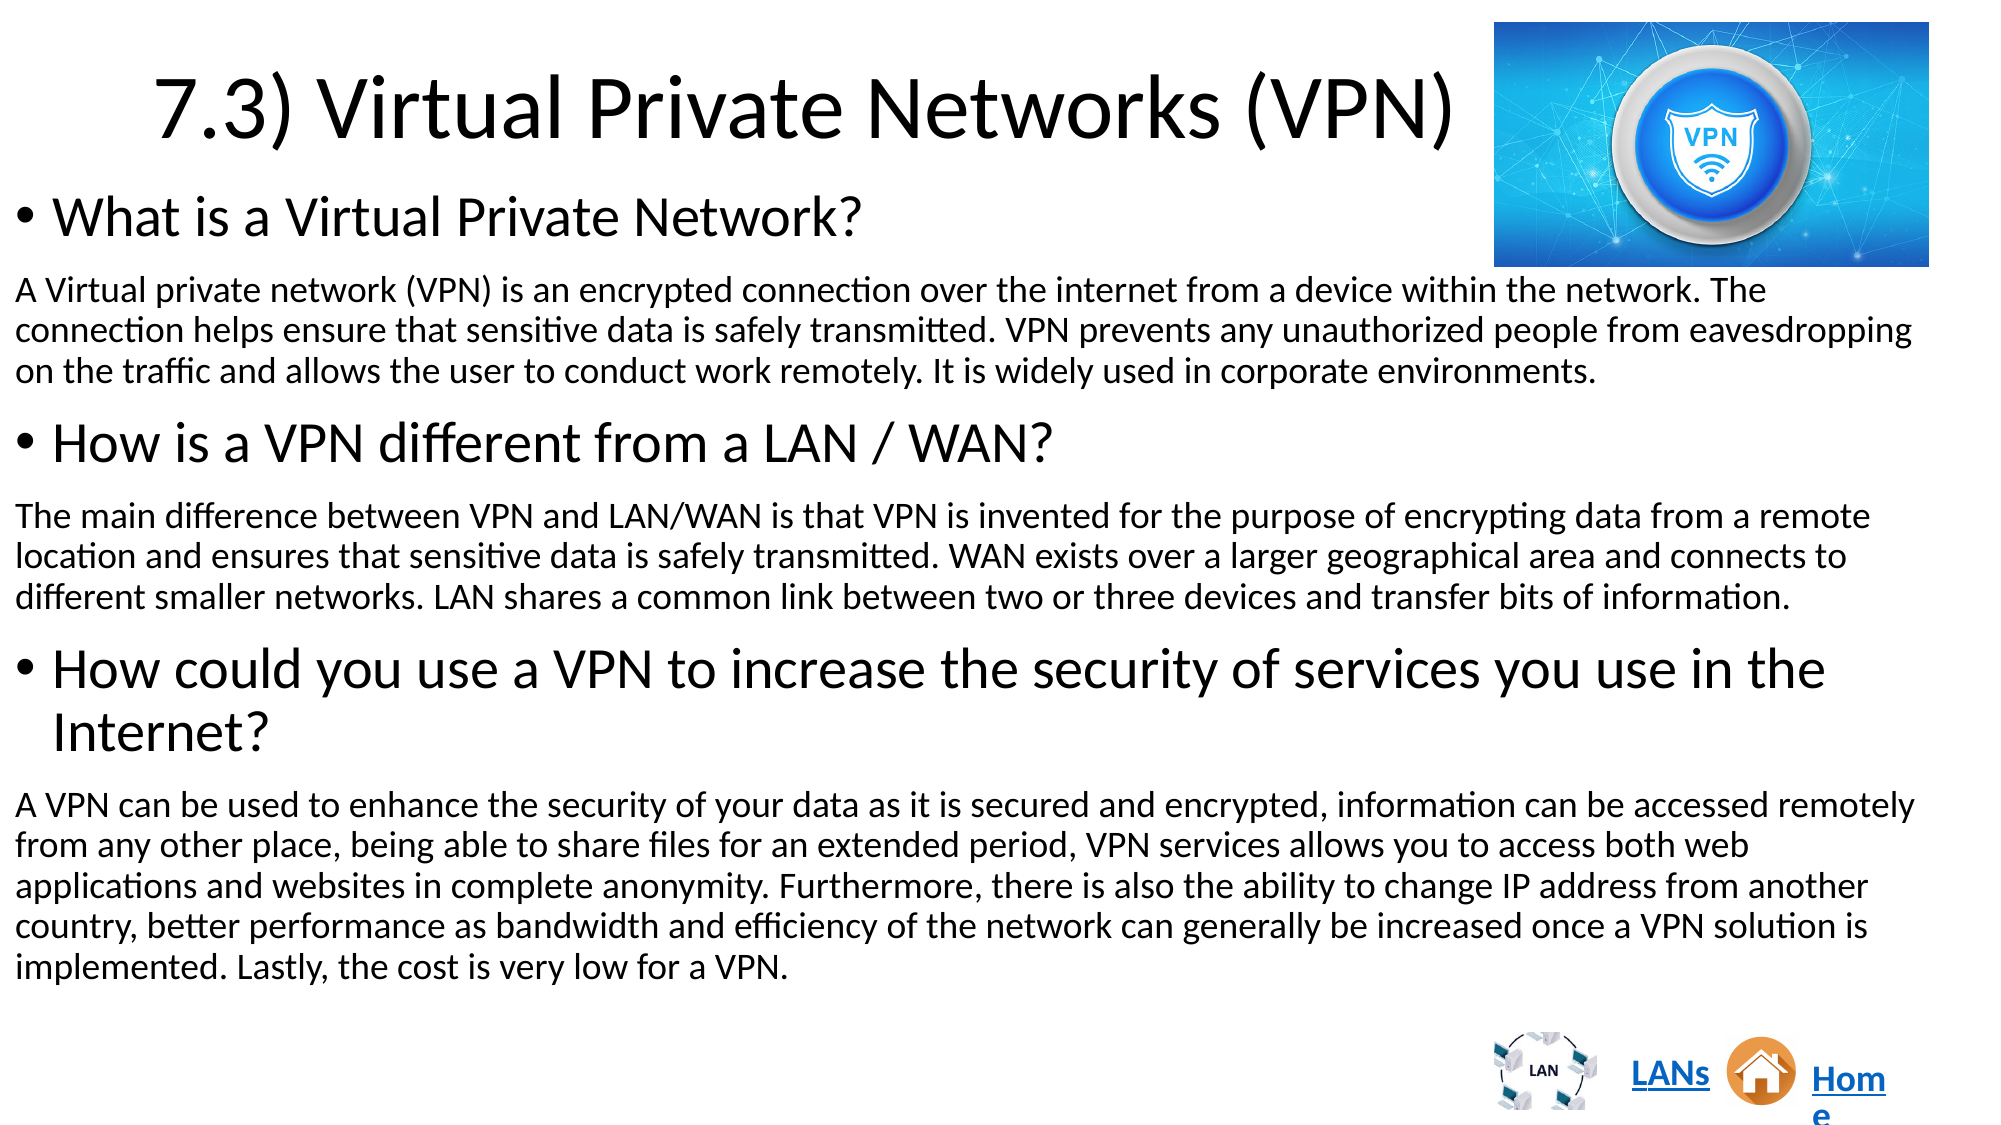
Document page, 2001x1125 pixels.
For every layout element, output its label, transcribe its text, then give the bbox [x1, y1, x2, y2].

text_box LANs [1616, 1040, 1720, 1102]
title 7.3) Virtual Private Networks (VPN) [137, 0, 1863, 178]
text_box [1725, 1034, 1921, 1108]
picture [1494, 1032, 1597, 1110]
list What is a Virtual Private Network? A Virtual private network (VPN) is an encrypted connection over the internet from a device within the network. The connection helps ensure that sensitive data is safely transmitted. VPN prevents any unauthorized people from eavesdropping on the traffic and allows the user to conduct work remotely. It is widely used in corporate environments. How is a VPN different from a LAN / WAN? The main difference between VPN and LAN/WAN is that VPN is invented for the purpose of encrypting data from a remote location and ensures that sensitive data is safely transmitted. WAN exists over a larger geographical area and connects to different smaller networks. LAN shares a common link between two or three devices and transfer bits of information. How could you use a VPN to increase the security of services you use in the Internet? A VPN can be used to enhance the security of your data as it is secured and encrypted, information can be accessed remotely from any other place, being able to share files for an extended period, VPN services allows you to access both web applications and websites in complete anonymity. Furthermore, there is also the ability to change IP address from another country, better performance as bandwidth and efficiency of the network can generally be increased once a VPN solution is implemented. Lastly, the cost is very low for a VPN. [0, 178, 1941, 947]
picture [1494, 22, 1929, 268]
